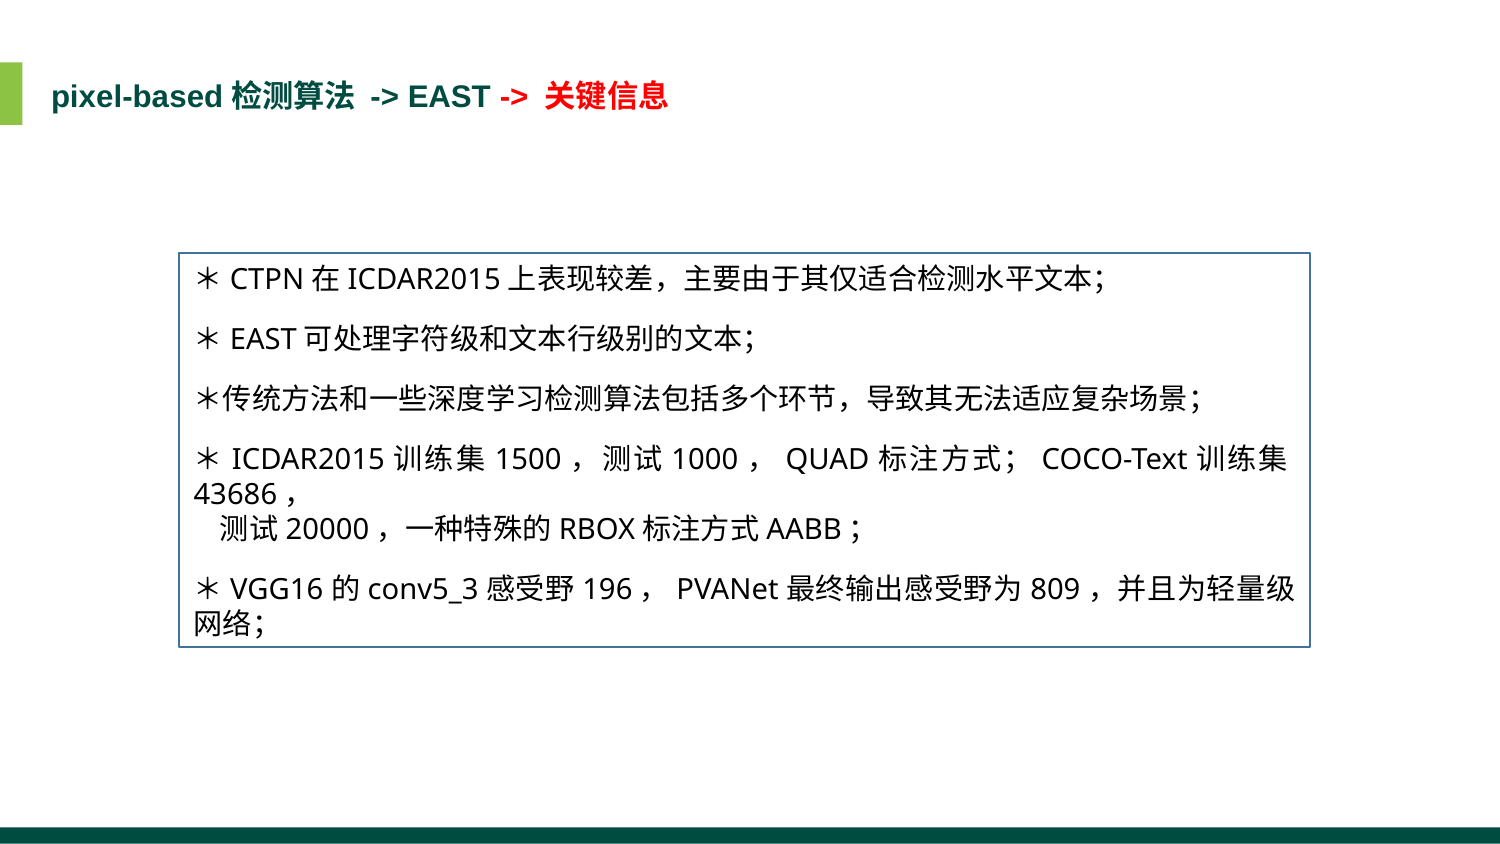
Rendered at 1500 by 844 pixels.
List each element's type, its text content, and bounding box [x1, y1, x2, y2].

text_box [0, 61, 23, 126]
text_box ＊CTPN在ICDAR2015上表现较差，主要由于其仅适合检测水平文本； ＊EAST可处理字符级和文本行级别的文本； ＊传统方法和一些深度学习检测算法包括多个环节，导致其无法适应复杂场景； ＊ICDAR2015训练集1500，测试1000，QUAD标注方式；COCO-Text训练集43686， 测试20000，一种特殊的RBOX标注方式AABB； ＊VGG16的conv5_3感受野196，PVANet最终输出感受野为809，并且为轻量级网络； [178, 252, 1310, 648]
text_box [0, 826, 1500, 844]
text_box pixel-based检测算法 -> EAST -> 关键信息 [36, 69, 920, 122]
